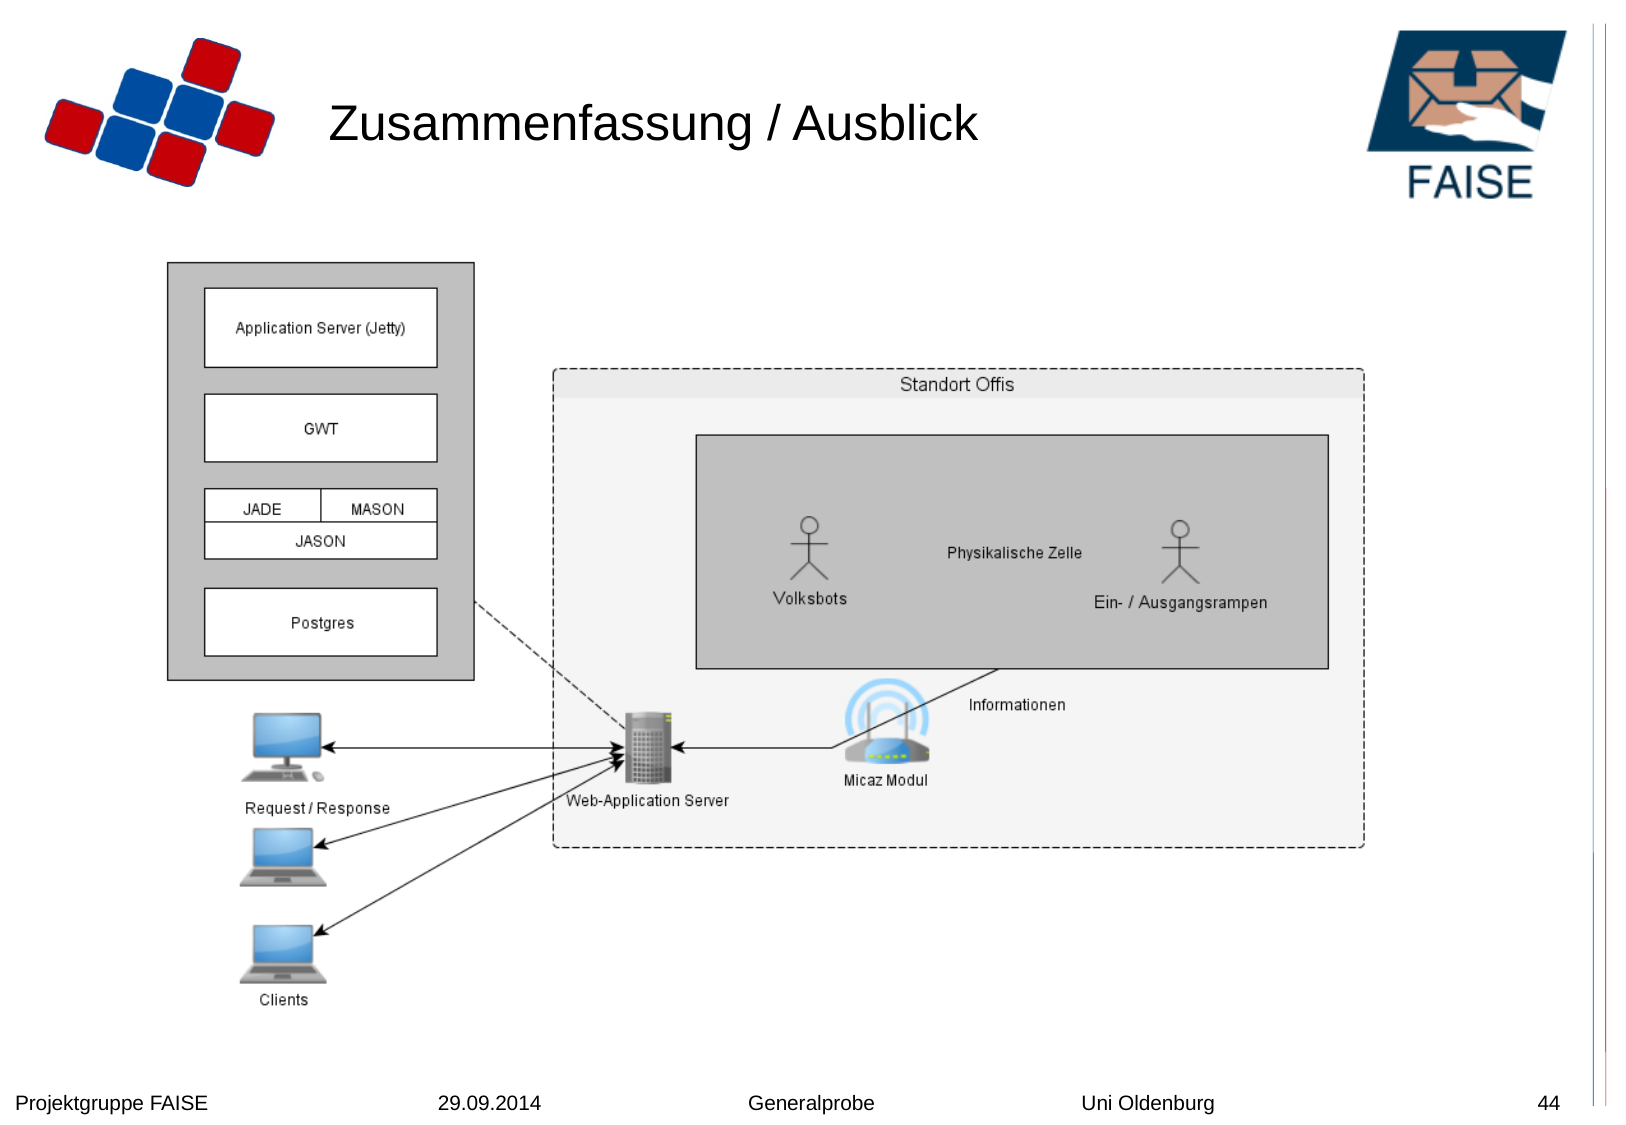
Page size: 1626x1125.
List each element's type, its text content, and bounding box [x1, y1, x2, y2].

footer Projektgruppe FAISE 29.09.2014 Generalprobe Uni Oldenburg [0, 1082, 1530, 1125]
picture [1364, 23, 1575, 210]
title Zusammenfassung / Ausblick [313, 44, 1544, 197]
picture [44, 38, 288, 187]
slide_number 44 [1530, 1082, 1576, 1119]
picture [148, 243, 1384, 1032]
